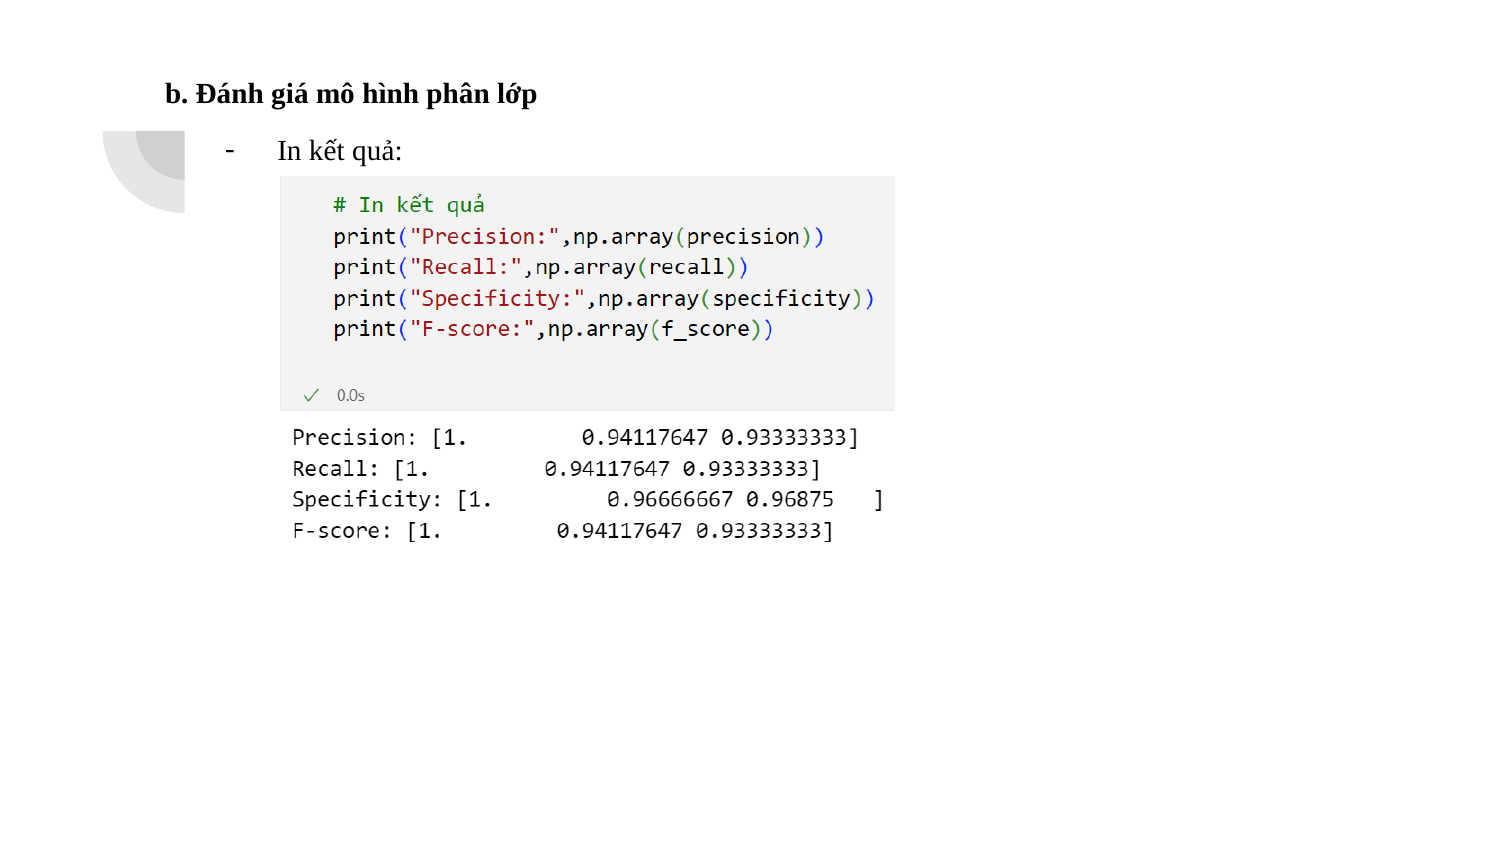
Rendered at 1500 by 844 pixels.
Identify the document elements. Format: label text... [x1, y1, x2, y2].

text_box In kết quả: [187, 111, 923, 182]
picture [278, 176, 895, 559]
text_box b. Đánh giá mô hình phân lớp [0, 54, 575, 125]
